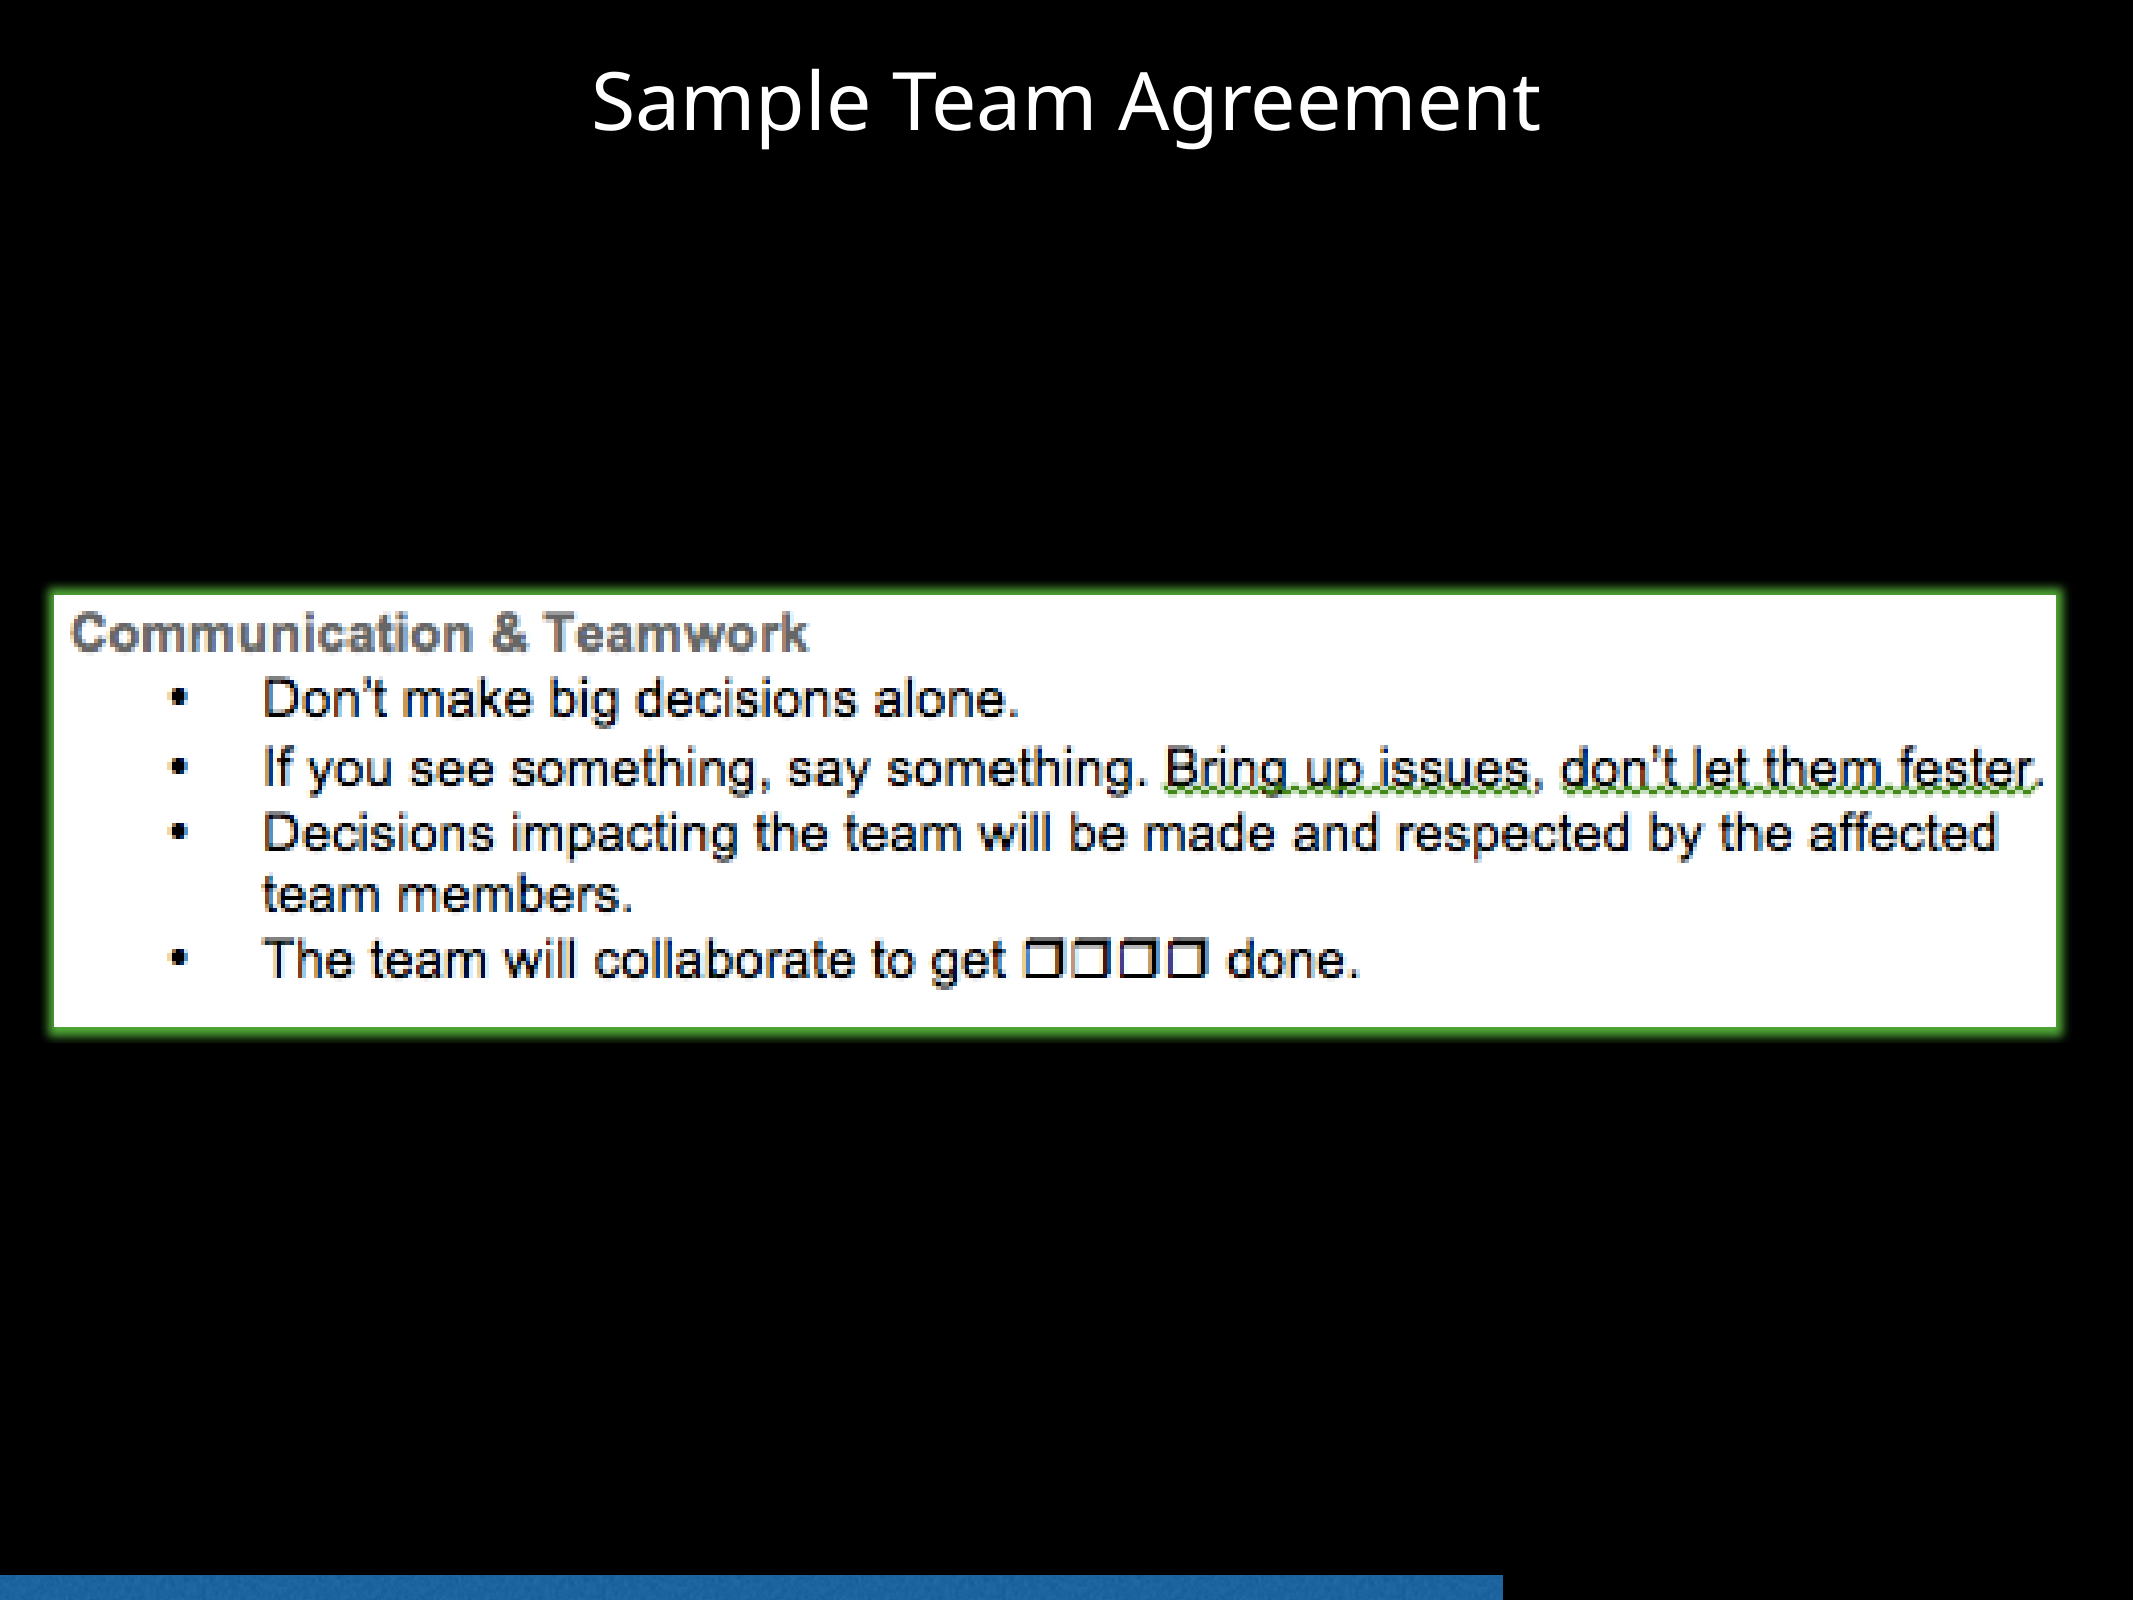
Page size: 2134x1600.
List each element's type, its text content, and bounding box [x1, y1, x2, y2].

title Sample Team Agreement [155, 41, 1978, 156]
picture [54, 594, 2056, 1027]
text_box [0, 1575, 1503, 1600]
